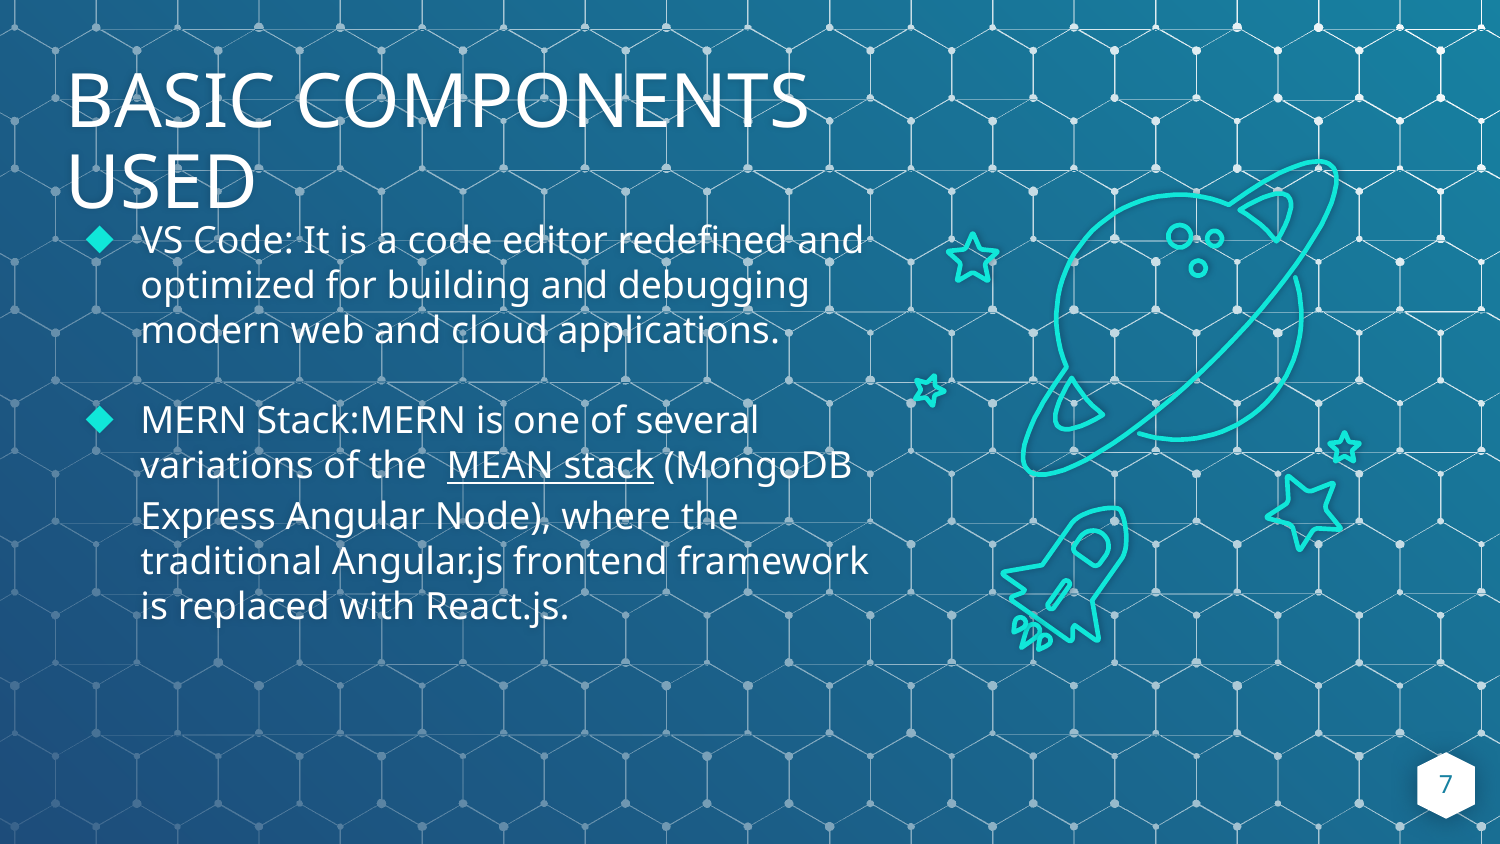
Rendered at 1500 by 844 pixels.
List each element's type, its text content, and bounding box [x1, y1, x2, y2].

subtitle VS Code: It is a code editor redefined and optimized for building and debugging modern web and cloud applications. MERN Stack:MERN is one of several variations of the MEAN stack (MongoDB Express Angular Node), where the traditional Angular.js frontend framework is replaced with React.js. [65, 216, 888, 617]
slide_number 7 [1417, 752, 1475, 819]
title BASIC COMPONENTS USED [65, 25, 923, 262]
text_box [1022, 161, 1337, 475]
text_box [1004, 515, 1134, 645]
